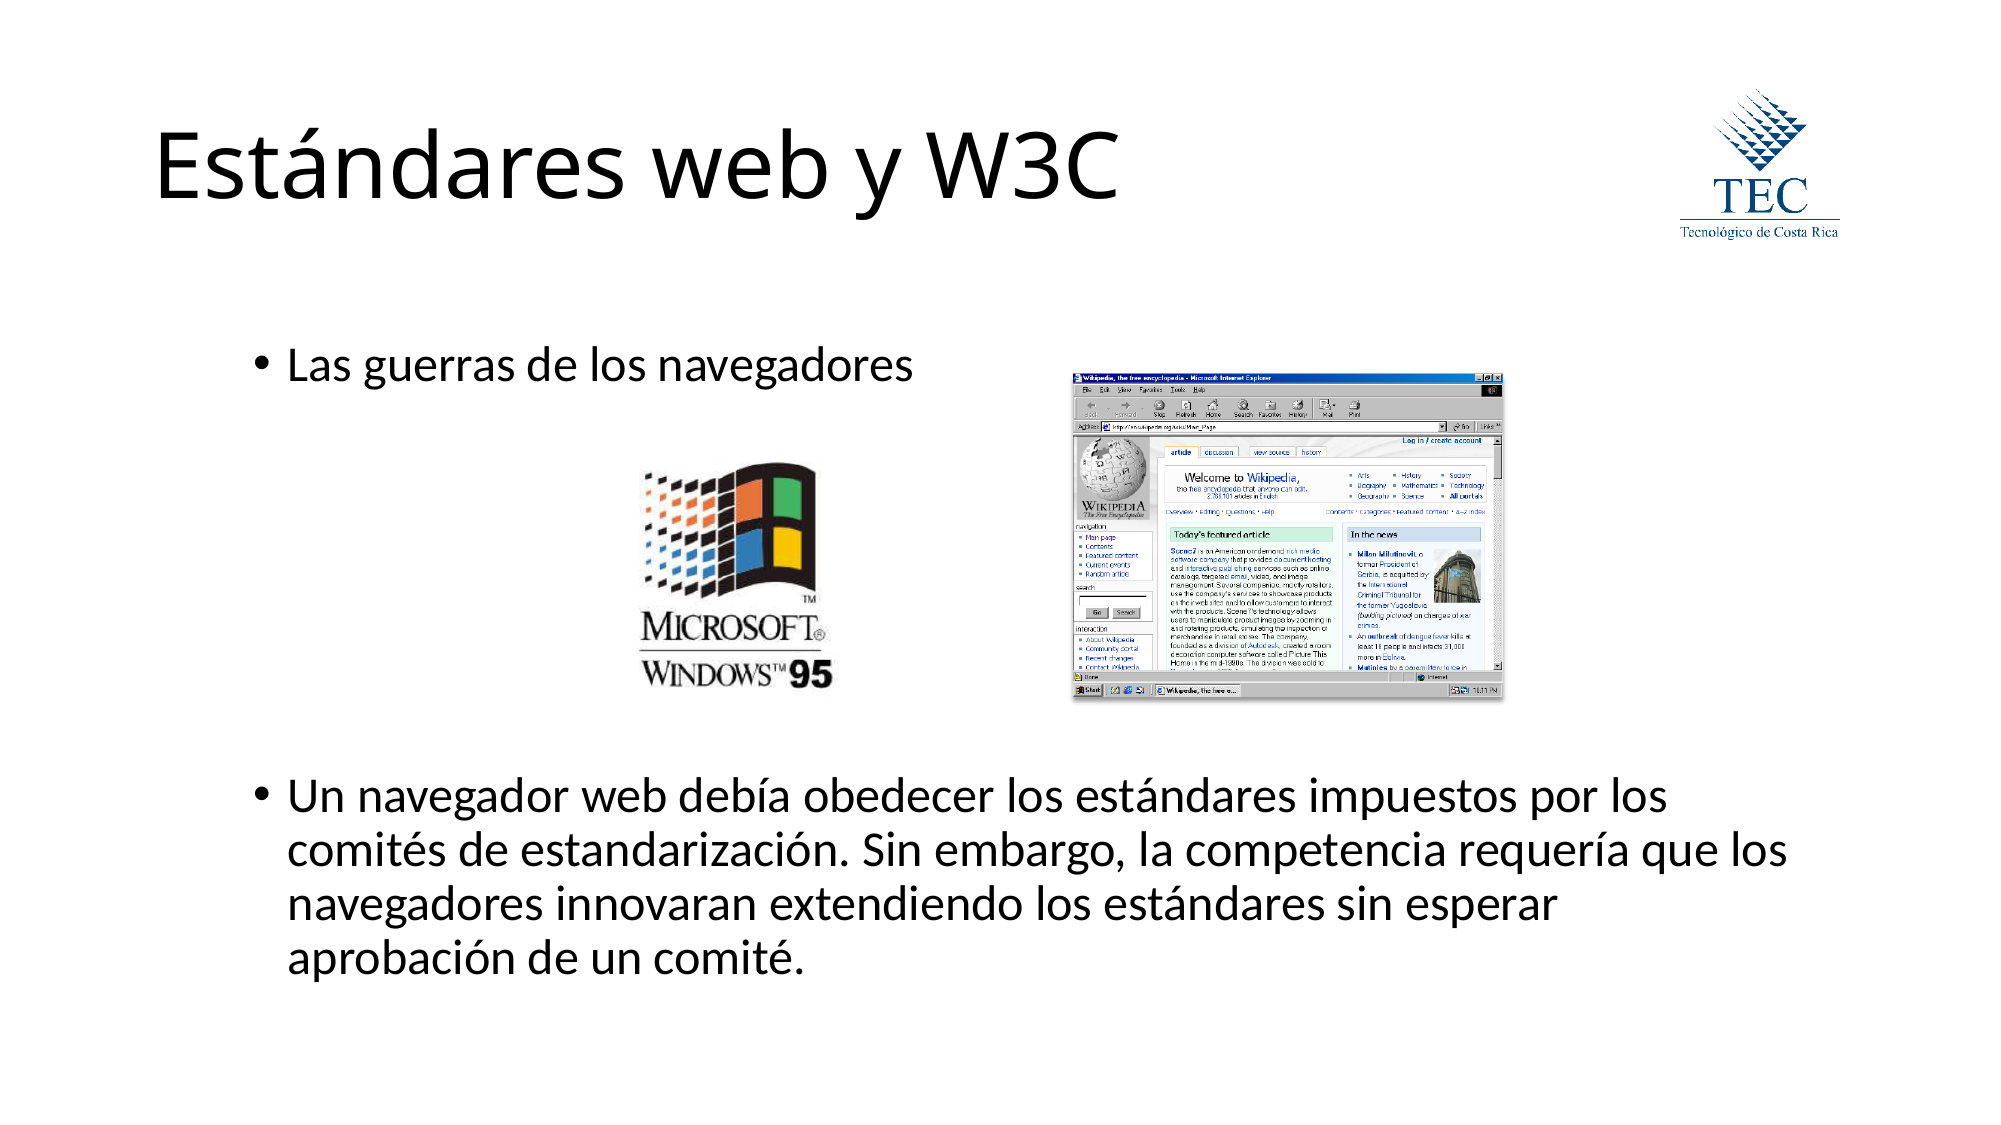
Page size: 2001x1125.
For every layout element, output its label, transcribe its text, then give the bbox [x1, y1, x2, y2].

picture [1061, 361, 1515, 715]
list Las guerras de los navegadores Un navegador web debía obedecer los estándares impuestos por los comités de estandarización. Sin embargo, la competencia requería que los navegadores innovaran extendiendo los estándares sin esperar aprobación de un comité. [238, 330, 1814, 997]
picture [568, 409, 920, 715]
title Estándares web y W3C [137, 59, 1863, 278]
picture [1676, 82, 1843, 243]
